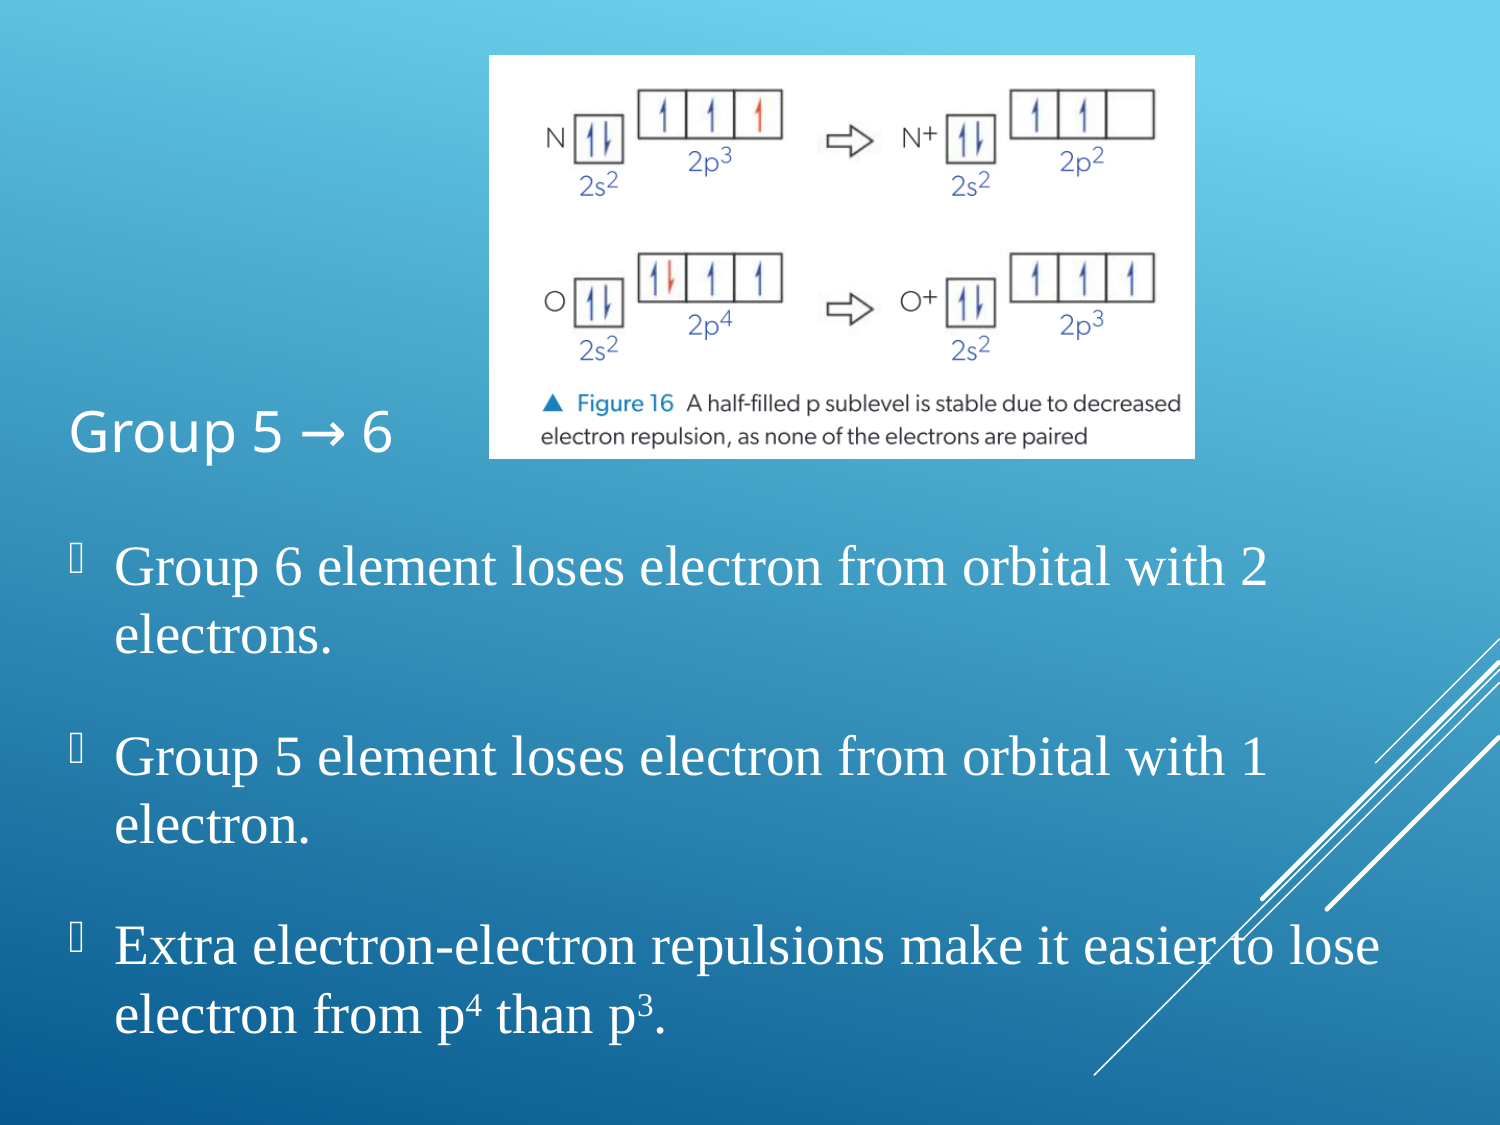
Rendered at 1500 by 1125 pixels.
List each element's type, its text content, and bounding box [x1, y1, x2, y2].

picture [489, 55, 1195, 459]
list Group 5 → 6 Group 6 element loses electron from orbital with 2 electrons. Group 5 element loses electron from orbital with 1 electron. Extra electron-electron repulsions make it easier to lose electron from p4 than p3. [53, 387, 1404, 1054]
